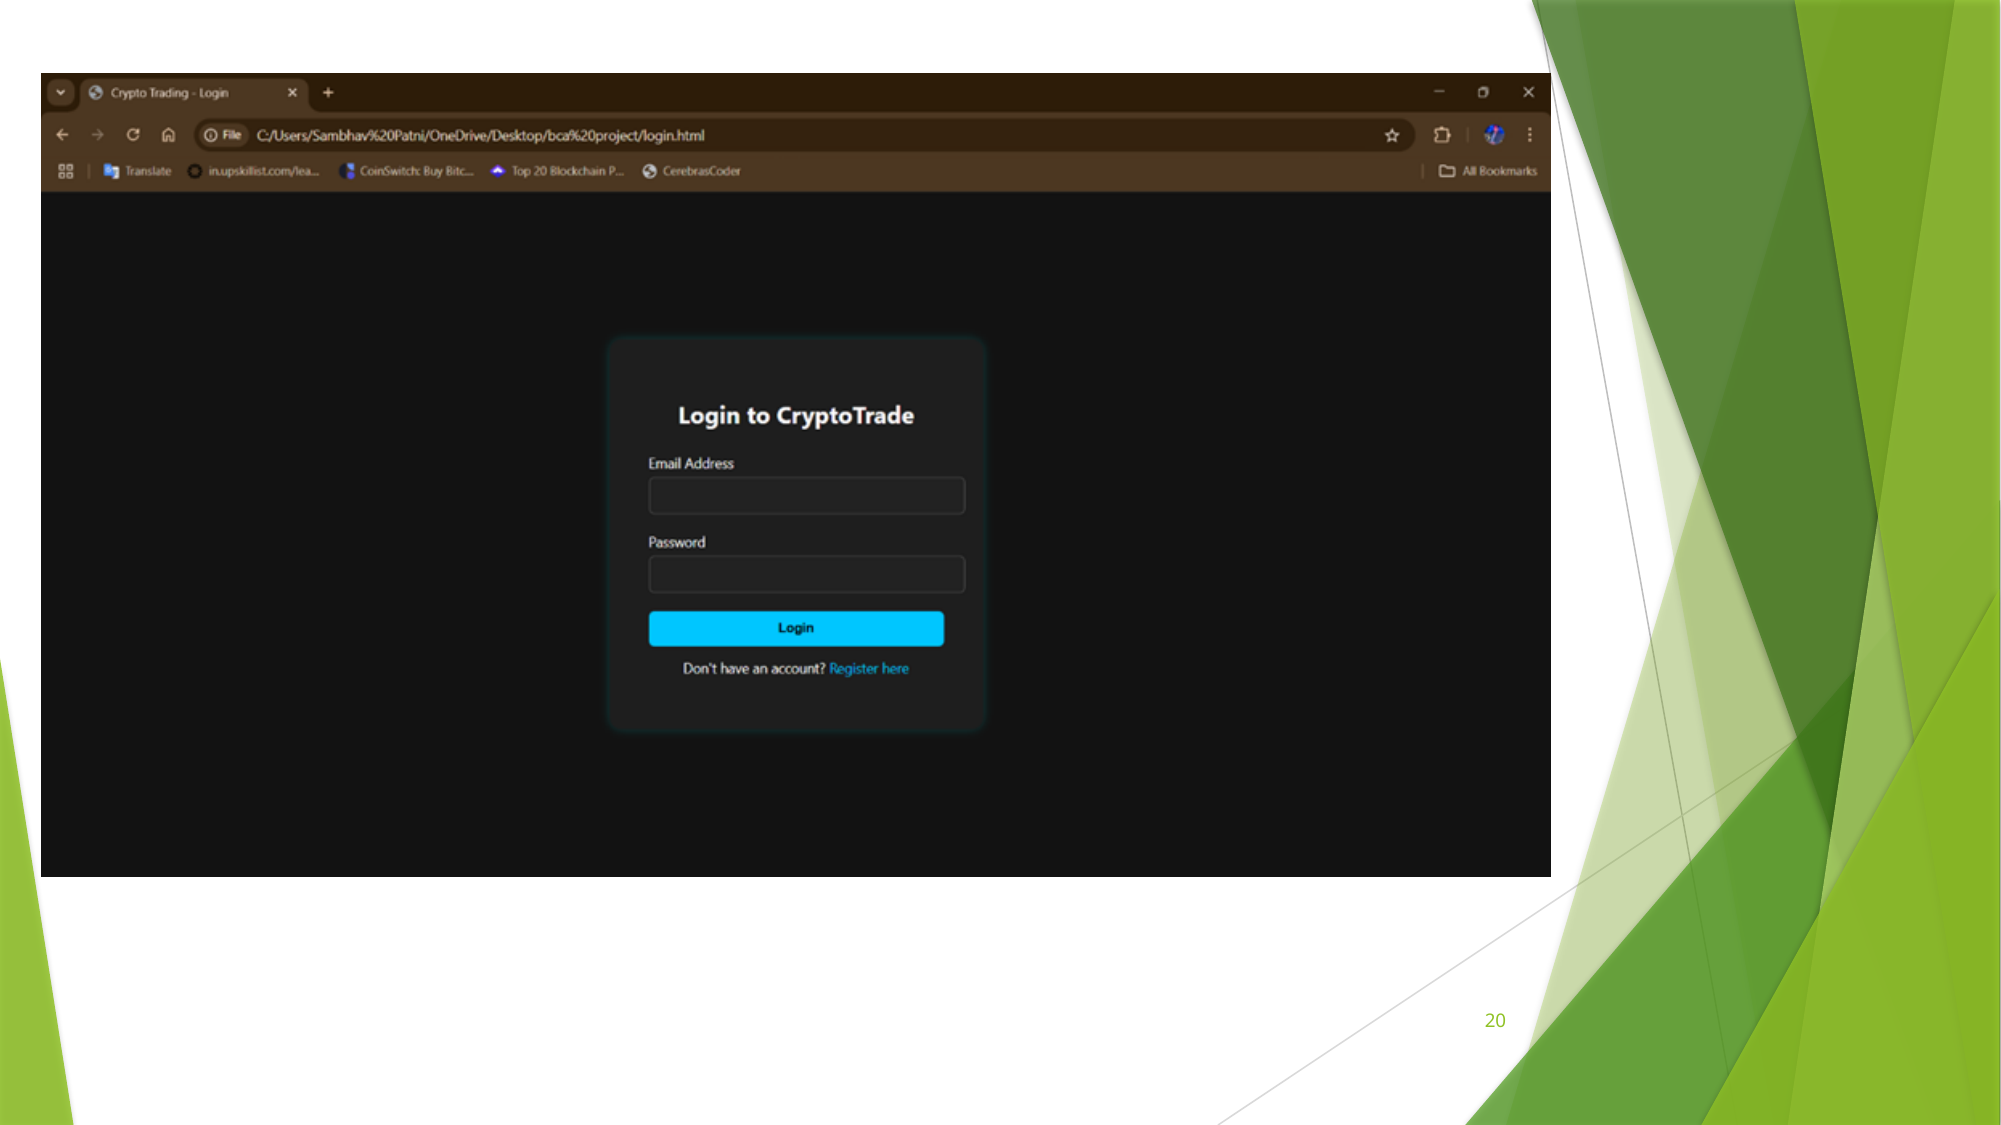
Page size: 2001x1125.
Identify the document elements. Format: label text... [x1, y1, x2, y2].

slide_number 20 [1409, 991, 1522, 1051]
picture [41, 73, 1552, 878]
